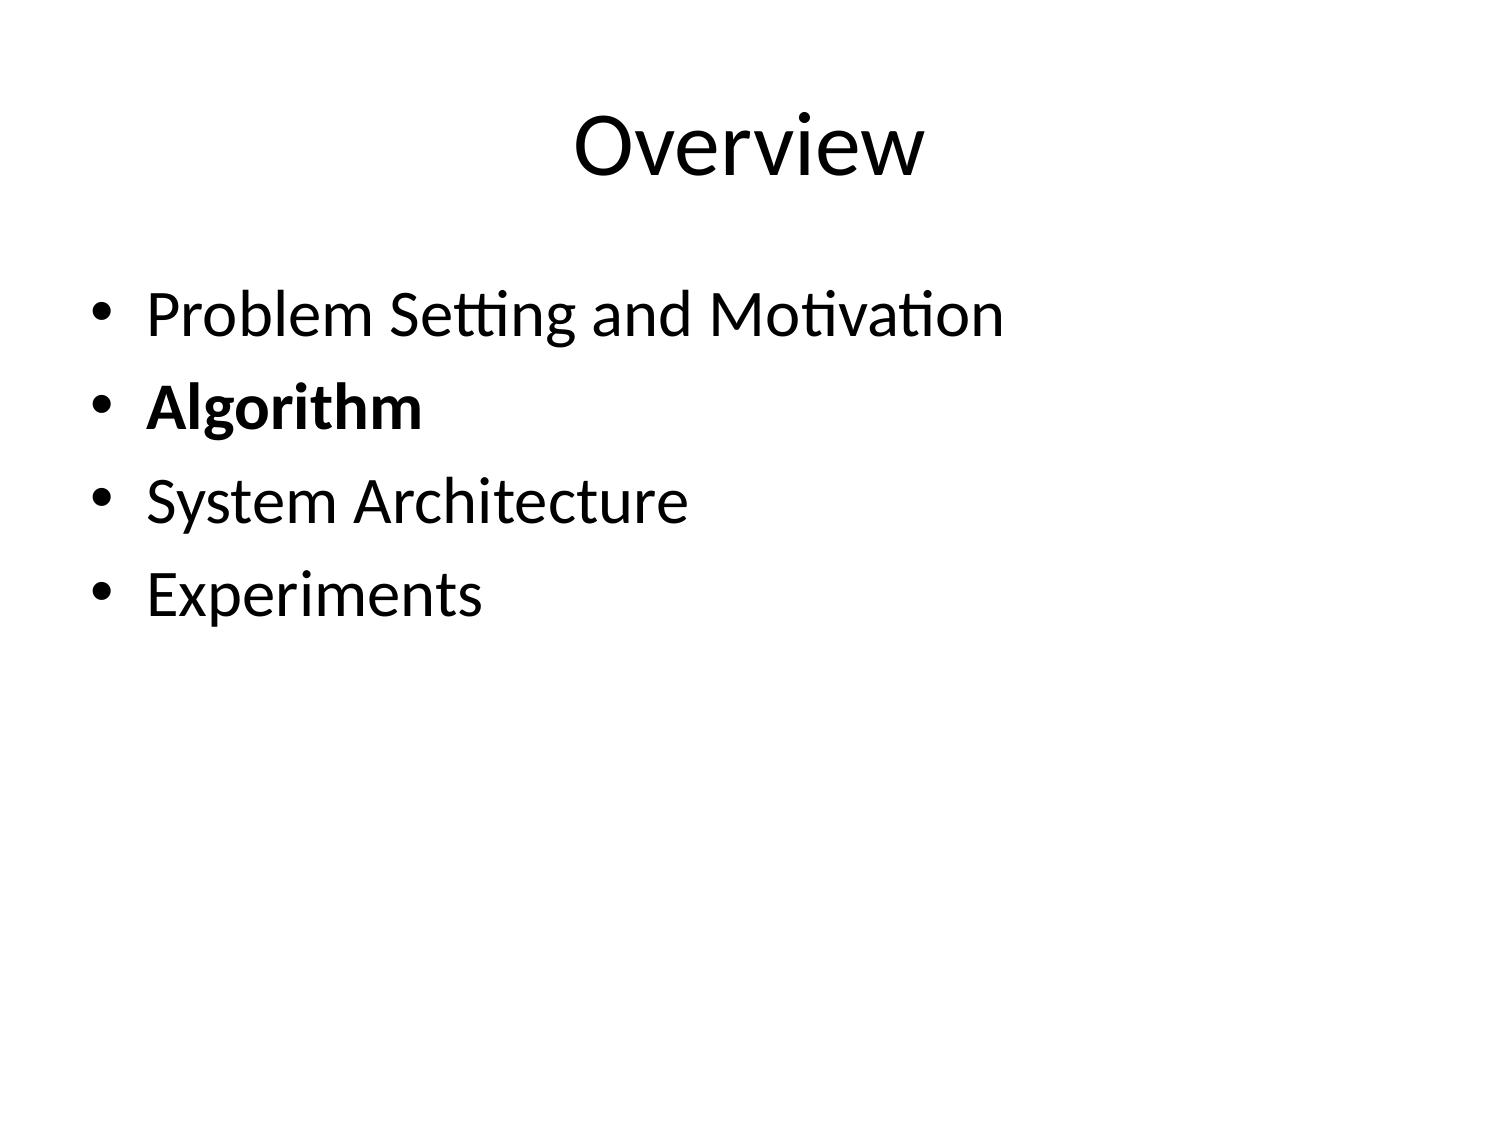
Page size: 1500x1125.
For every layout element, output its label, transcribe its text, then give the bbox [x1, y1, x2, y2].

list Problem Setting and Motivation Algorithm System Architecture Experiments [75, 262, 1425, 1005]
title Overview [75, 45, 1425, 233]
